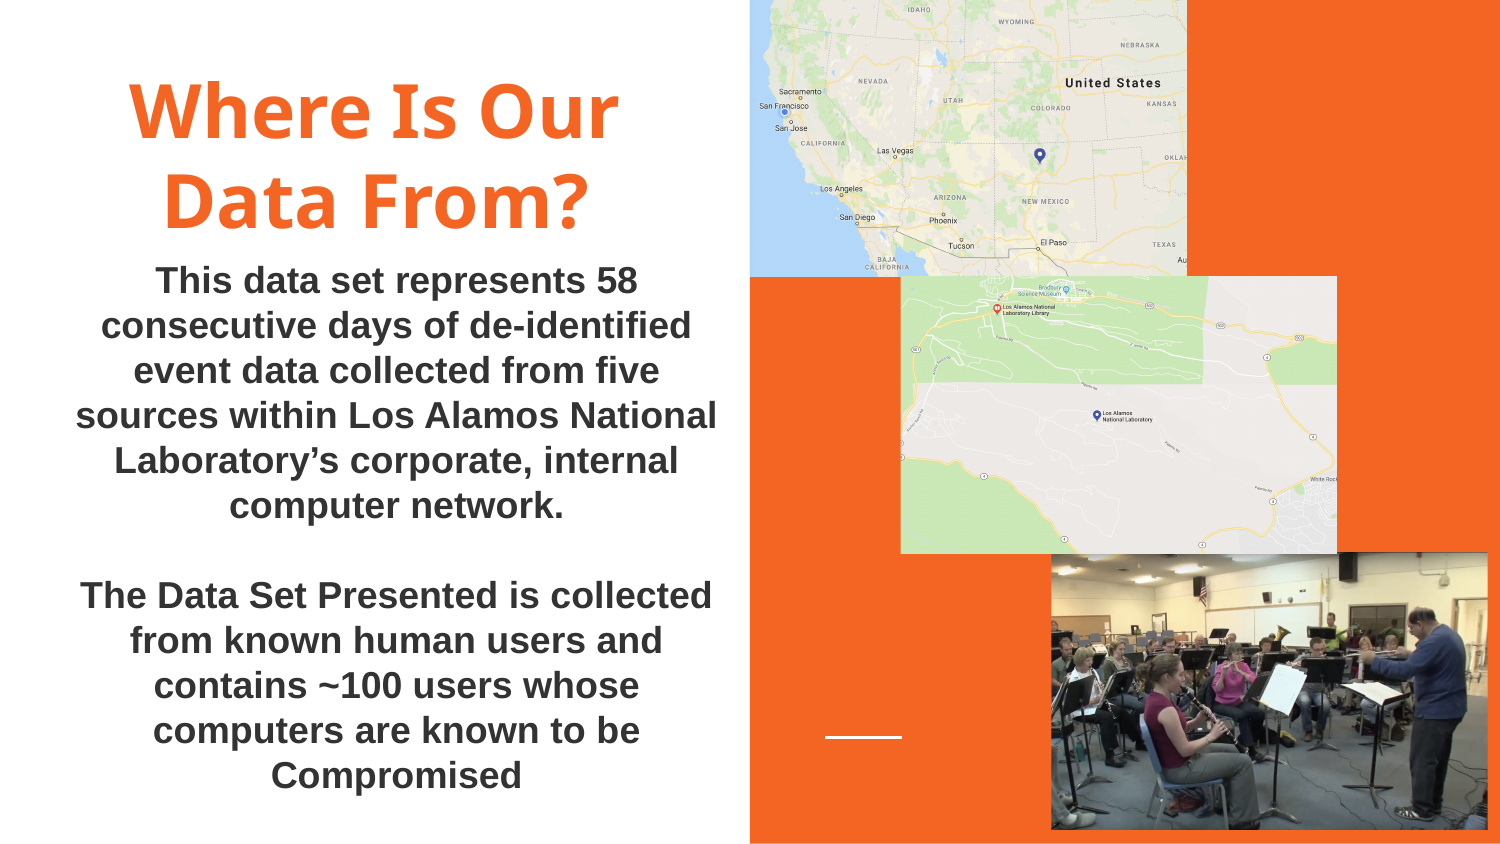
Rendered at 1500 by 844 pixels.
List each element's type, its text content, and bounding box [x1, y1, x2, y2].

subtitle This data set represents 58 consecutive days of de-identified event data collected from five sources within Los Alamos National Laboratory’s corporate, internal computer network. The Data Set Presented is collected from known human users and contains ~100 users whose computers are known to be Compromised [43, 241, 751, 463]
picture [749, 0, 1488, 830]
title Where Is Our Data From? [43, 42, 708, 241]
